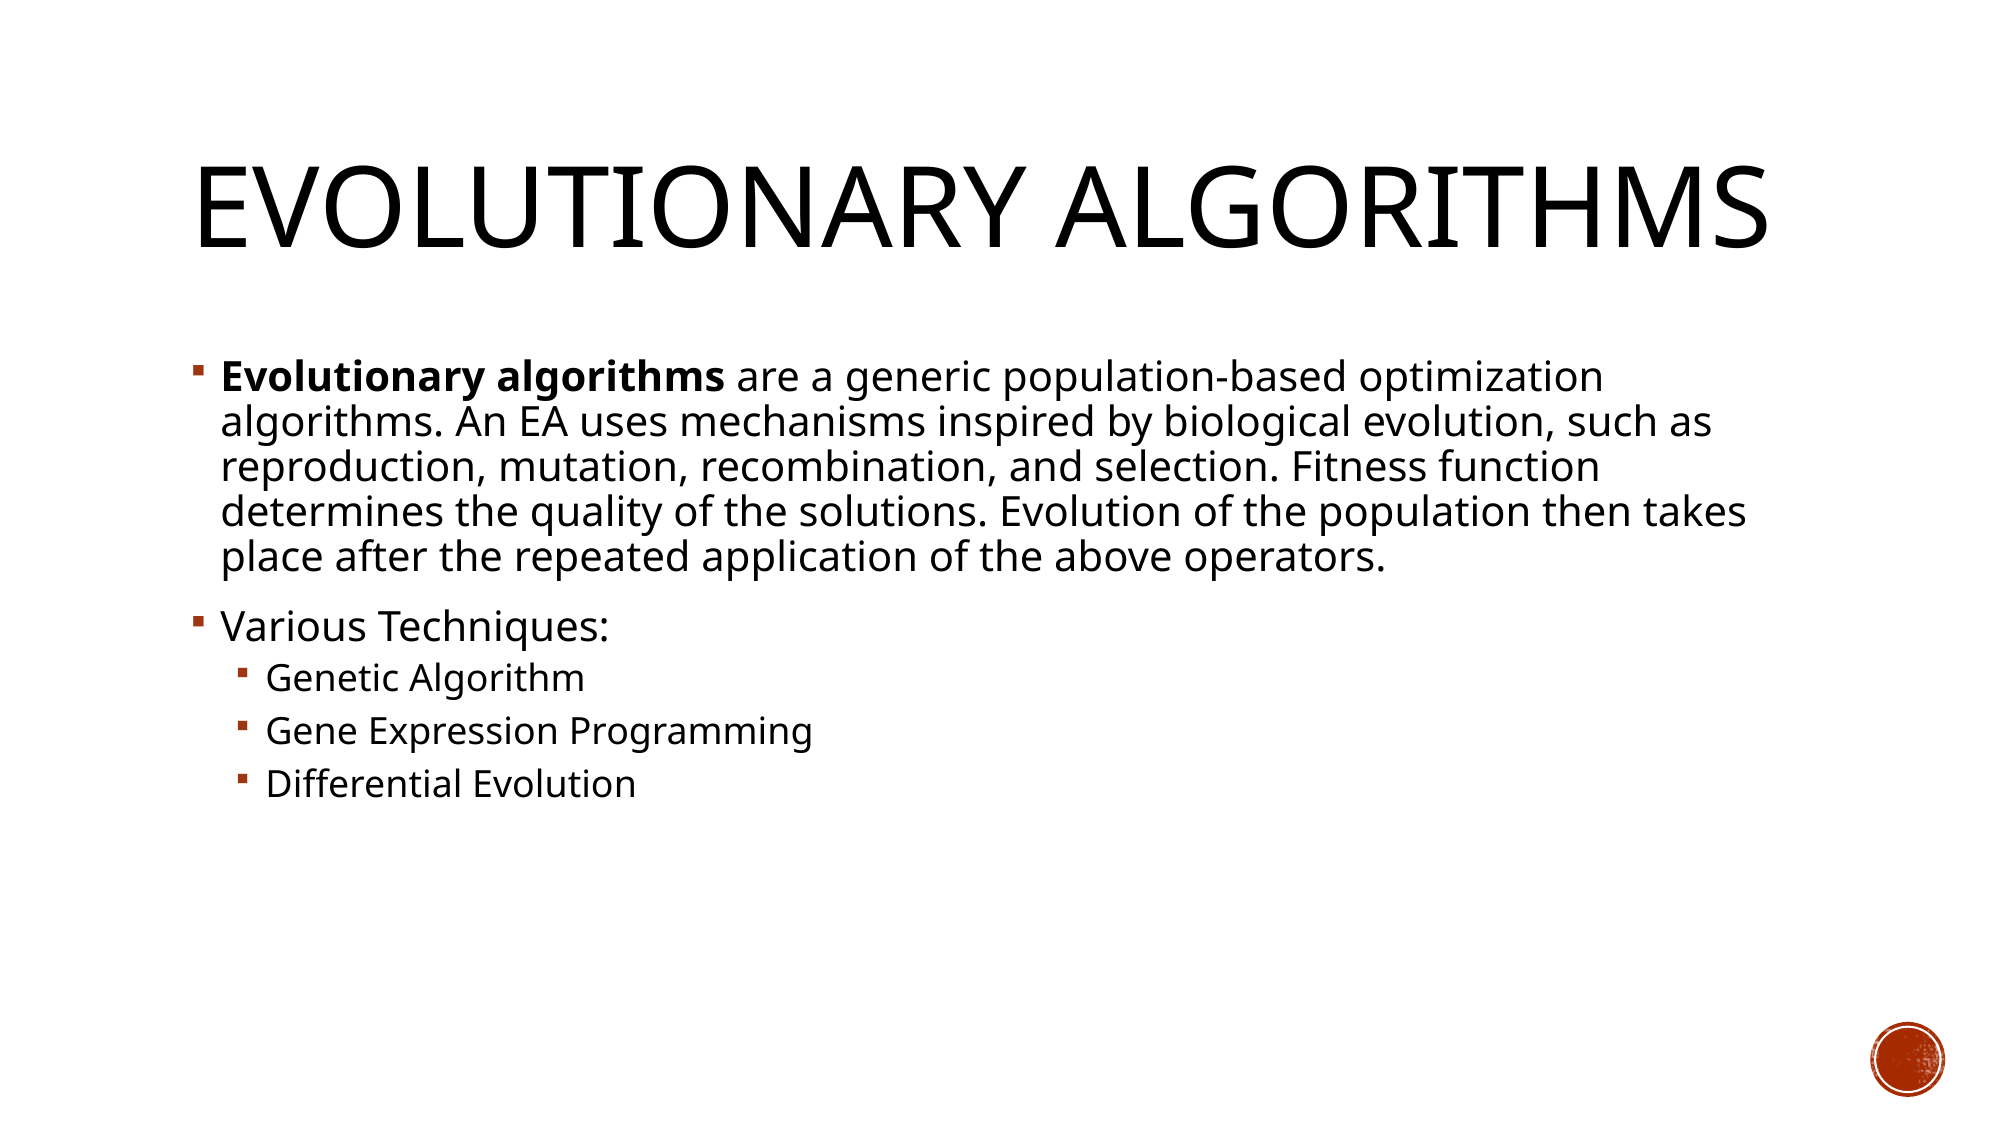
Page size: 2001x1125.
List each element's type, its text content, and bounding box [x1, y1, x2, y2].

title Evolutionary Algorithms [175, 79, 1826, 344]
list Evolutionary algorithms are a generic population-based optimization algorithms. An EA uses mechanisms inspired by biological evolution, such as reproduction, mutation, recombination, and selection. Fitness function determines the quality of the solutions. Evolution of the population then takes place after the repeated application of the above operators. Various Techniques: Genetic Algorithm Gene Expression Programming Differential Evolution [175, 348, 1826, 1013]
